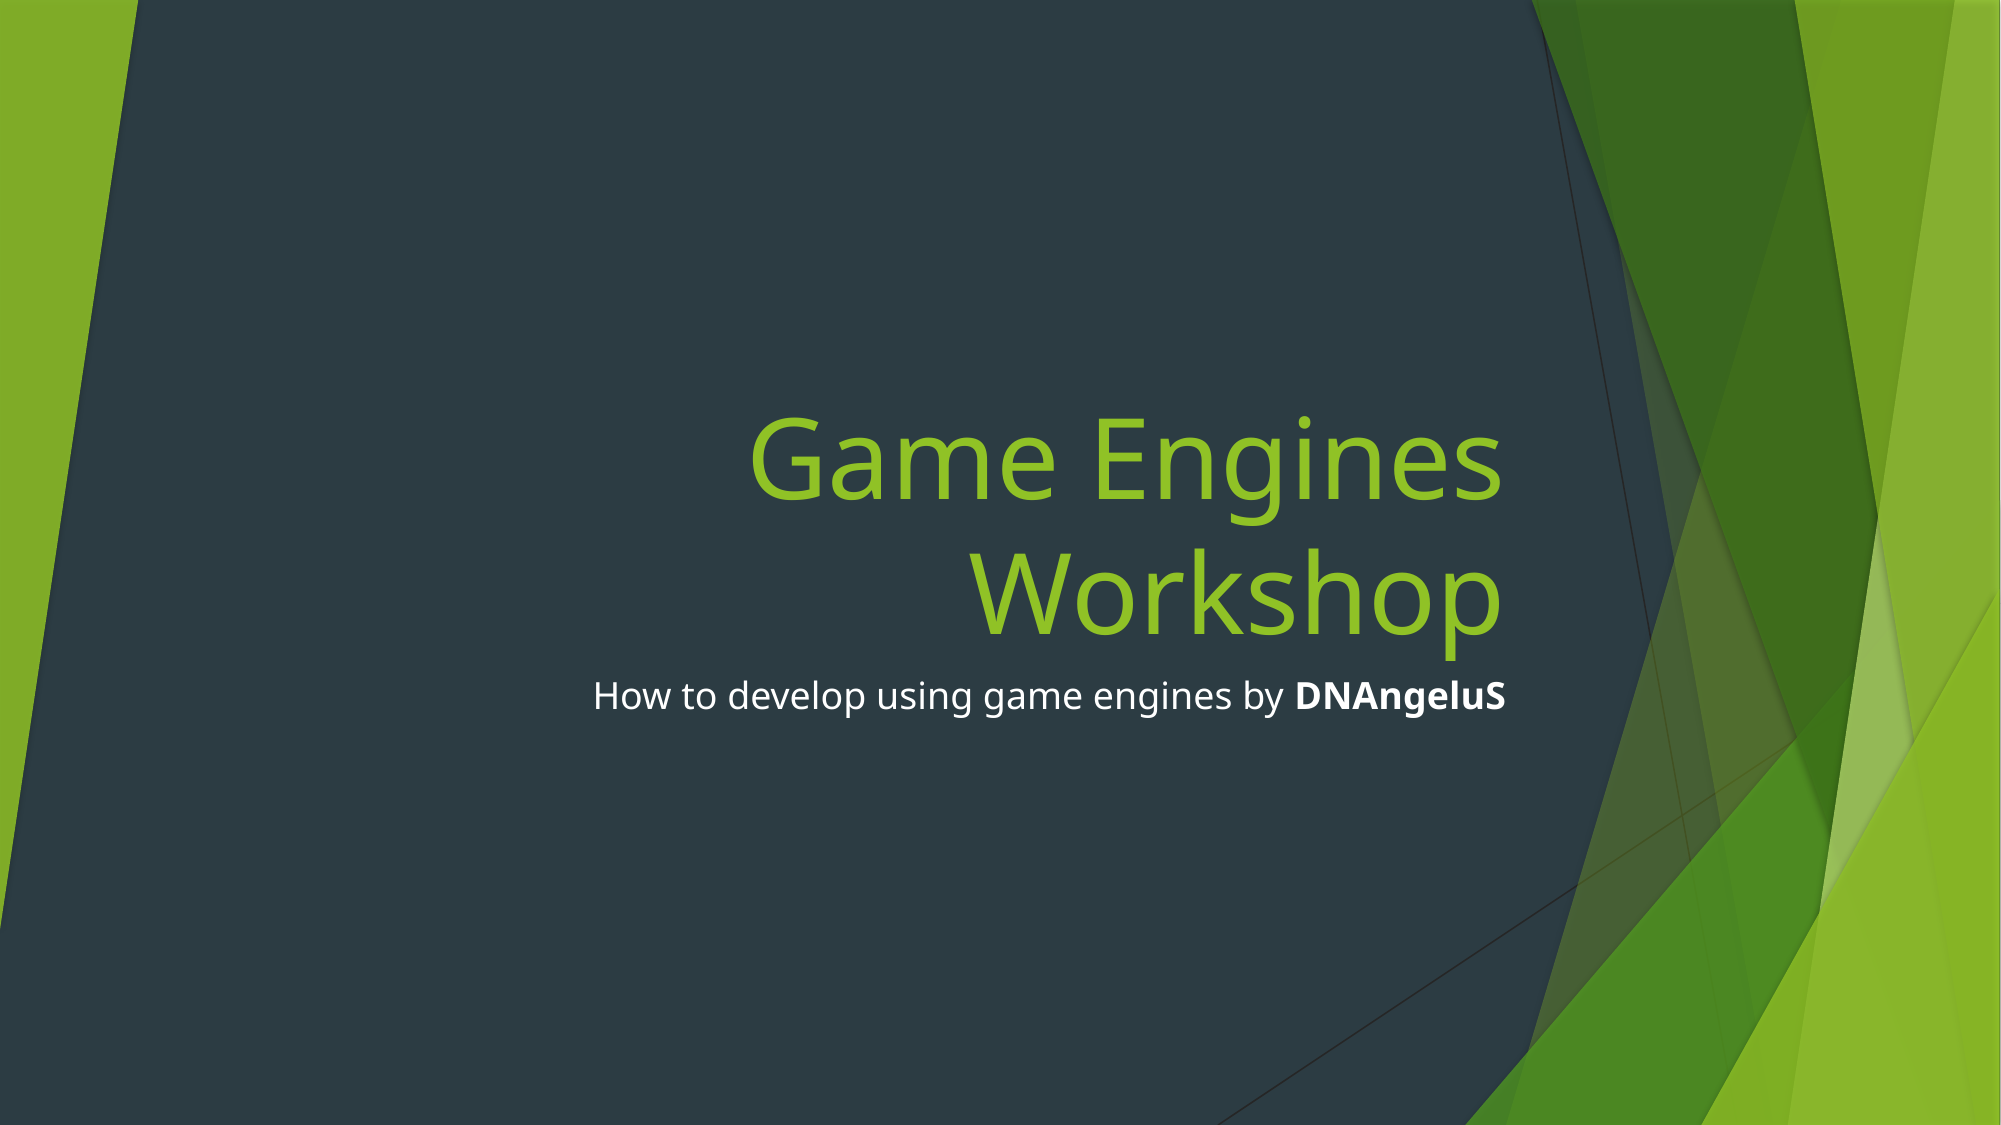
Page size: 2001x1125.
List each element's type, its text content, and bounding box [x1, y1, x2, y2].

title Game Engines Workshop [247, 394, 1522, 664]
subtitle How to develop using game engines by DNAngeluS [247, 664, 1522, 845]
